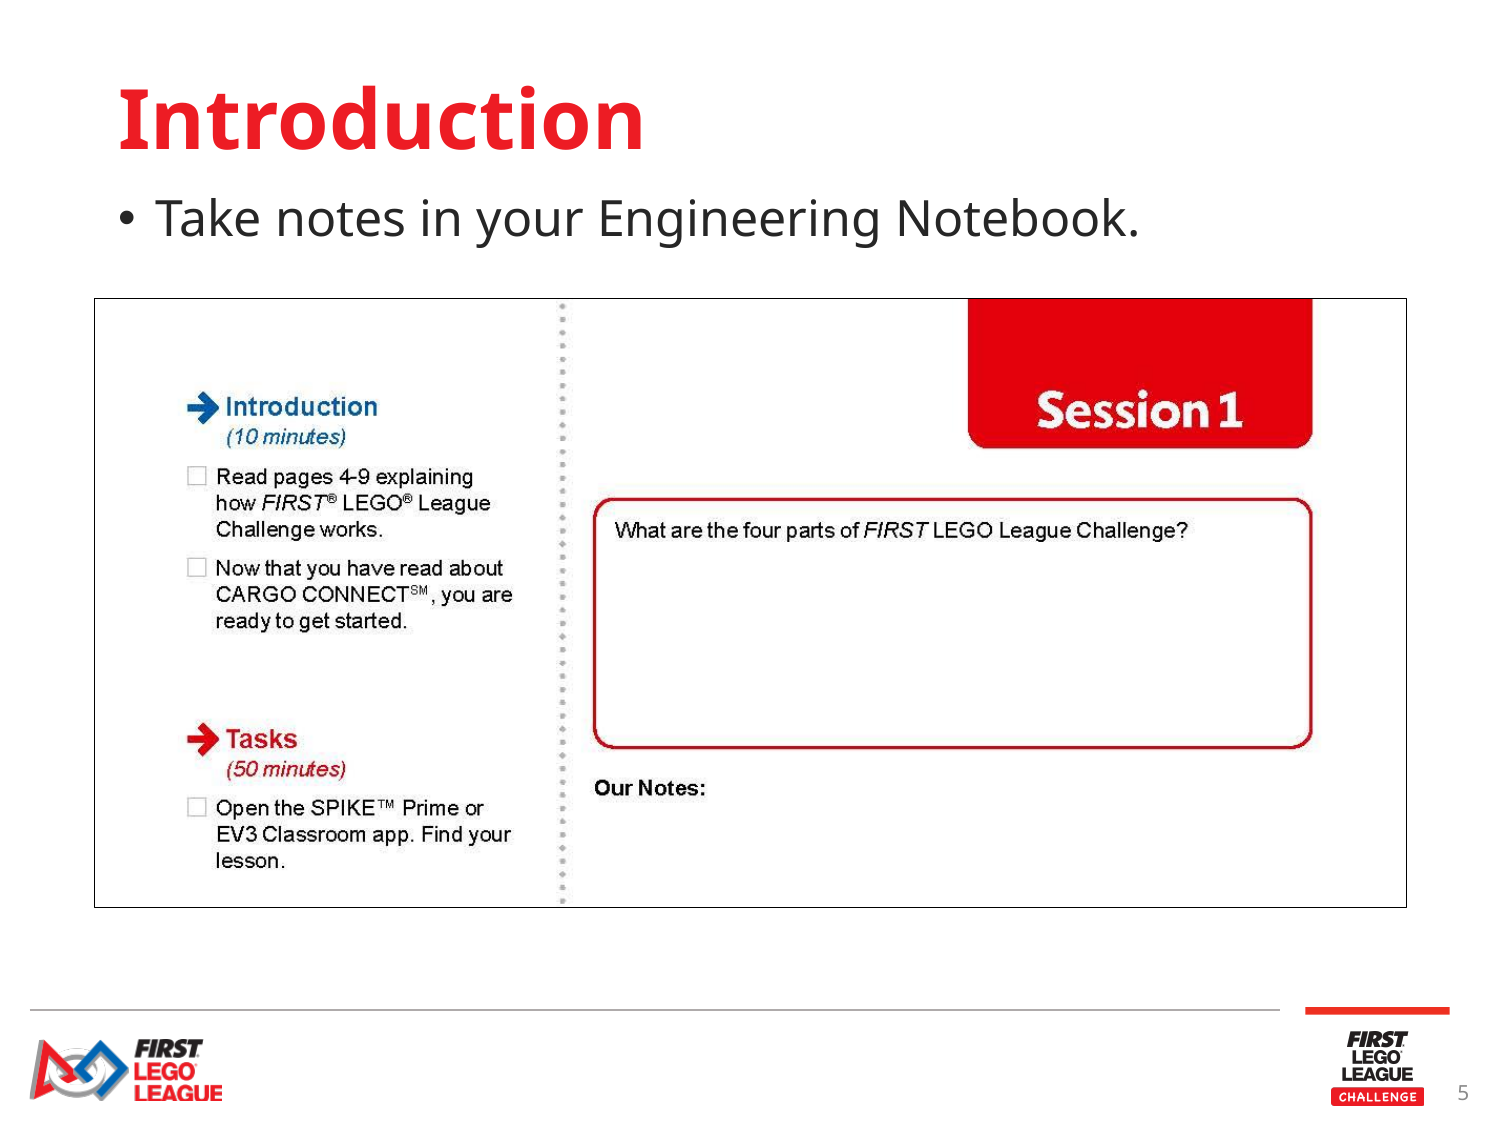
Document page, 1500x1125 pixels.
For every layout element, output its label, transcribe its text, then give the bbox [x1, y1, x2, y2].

slide_number 5 [1425, 1076, 1484, 1111]
title Introduction [103, 59, 1397, 185]
picture [94, 298, 1406, 908]
text_box Take notes in your Engineering Notebook. [103, 185, 1426, 940]
